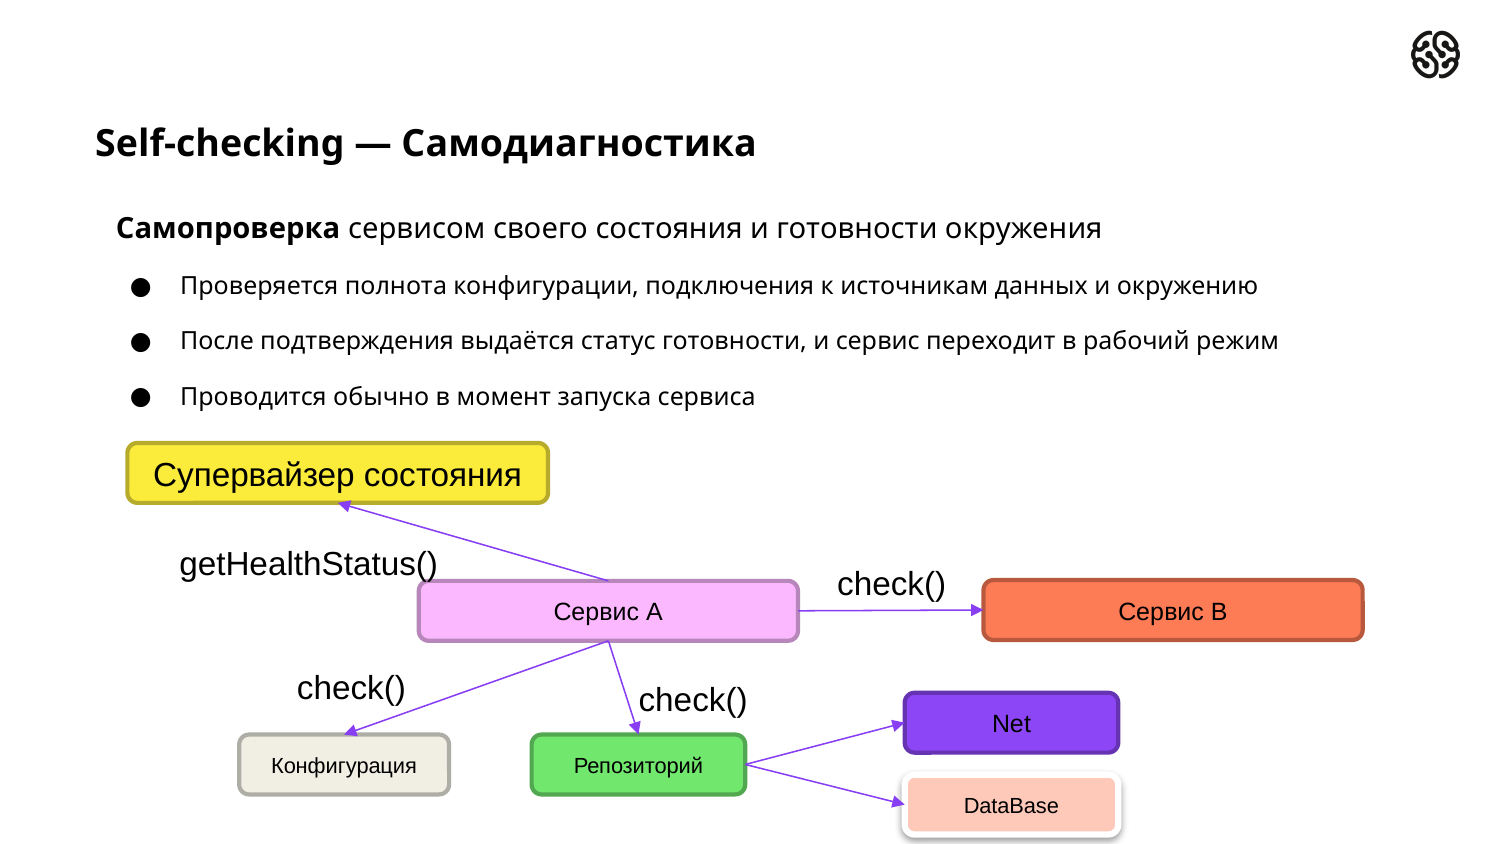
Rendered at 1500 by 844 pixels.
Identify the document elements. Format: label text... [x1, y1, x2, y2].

picture [1413, 30, 1460, 79]
title Self-checking — Самодиагностика [90, 22, 1413, 164]
text_box Самопроверка сервисом своего состояния и готовности окружения Проверяется полнота конфигурации, подключения к источникам данных и окружению После подтверждения выдаётся статус готовности, и сервис переходит в рабочий режим Проводится обычно в момент запуска сервиса [89, 189, 1363, 426]
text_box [127, 442, 1363, 835]
